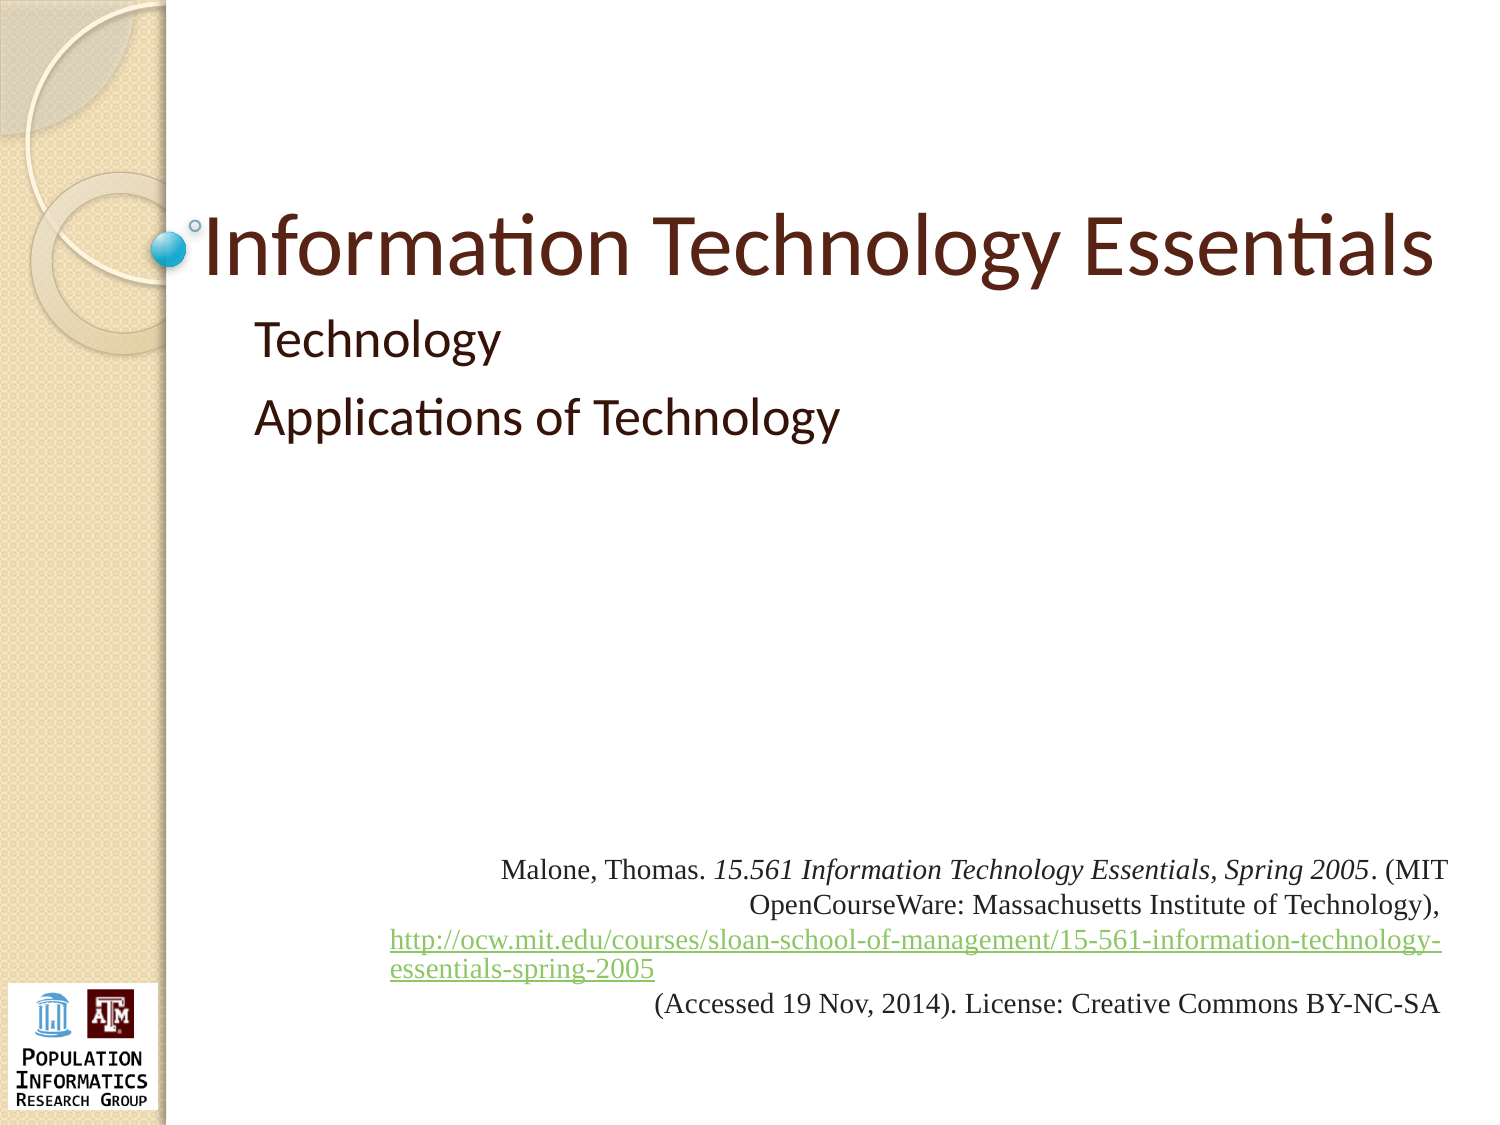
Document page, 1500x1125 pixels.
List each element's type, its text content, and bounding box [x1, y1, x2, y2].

picture [8, 983, 158, 1110]
subtitle Technology Applications of Technology [234, 303, 1450, 591]
text_box Malone, Thomas. 15.561 Information Technology Essentials, Spring 2005. (MIT OpenCourseWare: Massachusetts Institute of Technology), http://ocw.mit.edu/courses/sloan-school-of-management/15-561-information-technology-essentials-spring-2005 (Accessed 19 Nov, 2014). License: Creative Commons BY-NC-SA [375, 849, 1463, 1025]
title Information Technology Essentials [187, 59, 1463, 301]
